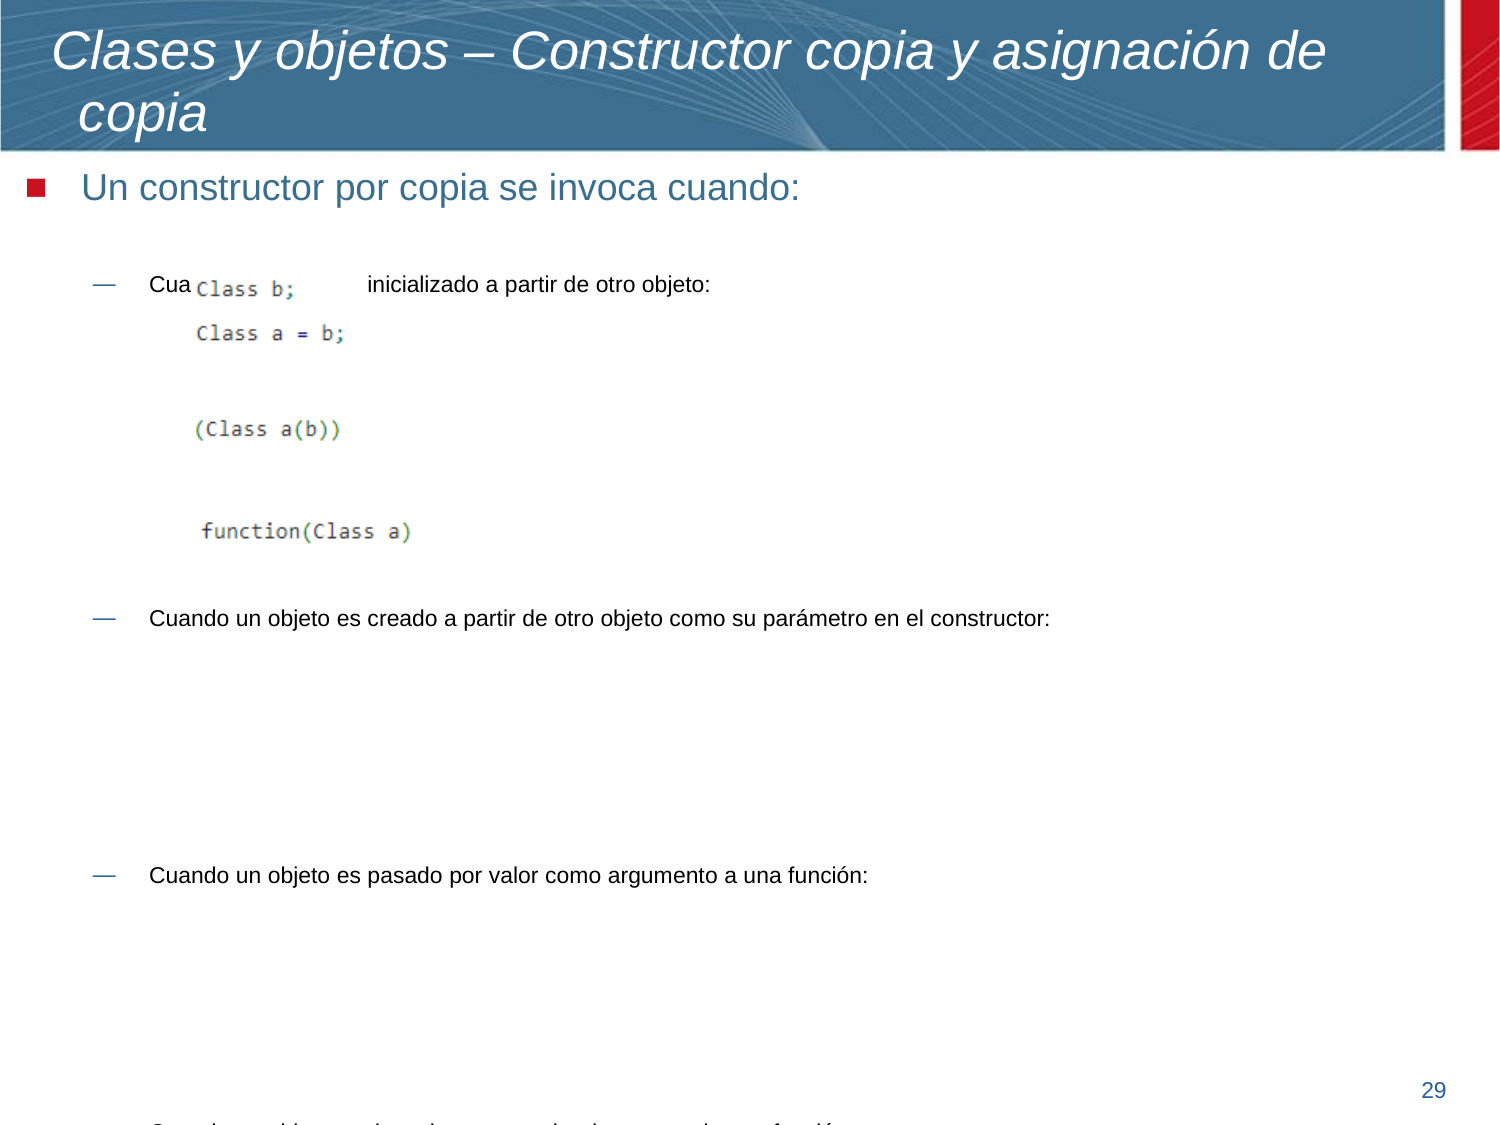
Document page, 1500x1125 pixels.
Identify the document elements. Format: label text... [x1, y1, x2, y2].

picture [192, 267, 362, 350]
list Un constructor por copia se invoca cuando: Cuando un objeto es inicializado a partir de otro objeto: Cuando un objeto es creado a partir de otro objeto como su parámetro en el constructor: Cuando un objeto es pasado por valor como argumento a una función: Cuando un objeto es devuelvo como valor de retorno de una función Cuando se lanza una nueva excepción usando el tipo de objeto. Los constructores copia tienen las siguientes formas: MyClass(const MyClass &); MyClass(MyClass &); MyClass (volatile MyClass &); MyClass (volatile const MyClass &); [24, 165, 1443, 1043]
title Clases y objetos – Constructor copia y asignación de copia [51, 3, 1403, 145]
picture [192, 513, 437, 550]
picture [0, 0, 1500, 158]
picture [192, 410, 348, 452]
slide_number 29 [1419, 1078, 1449, 1104]
